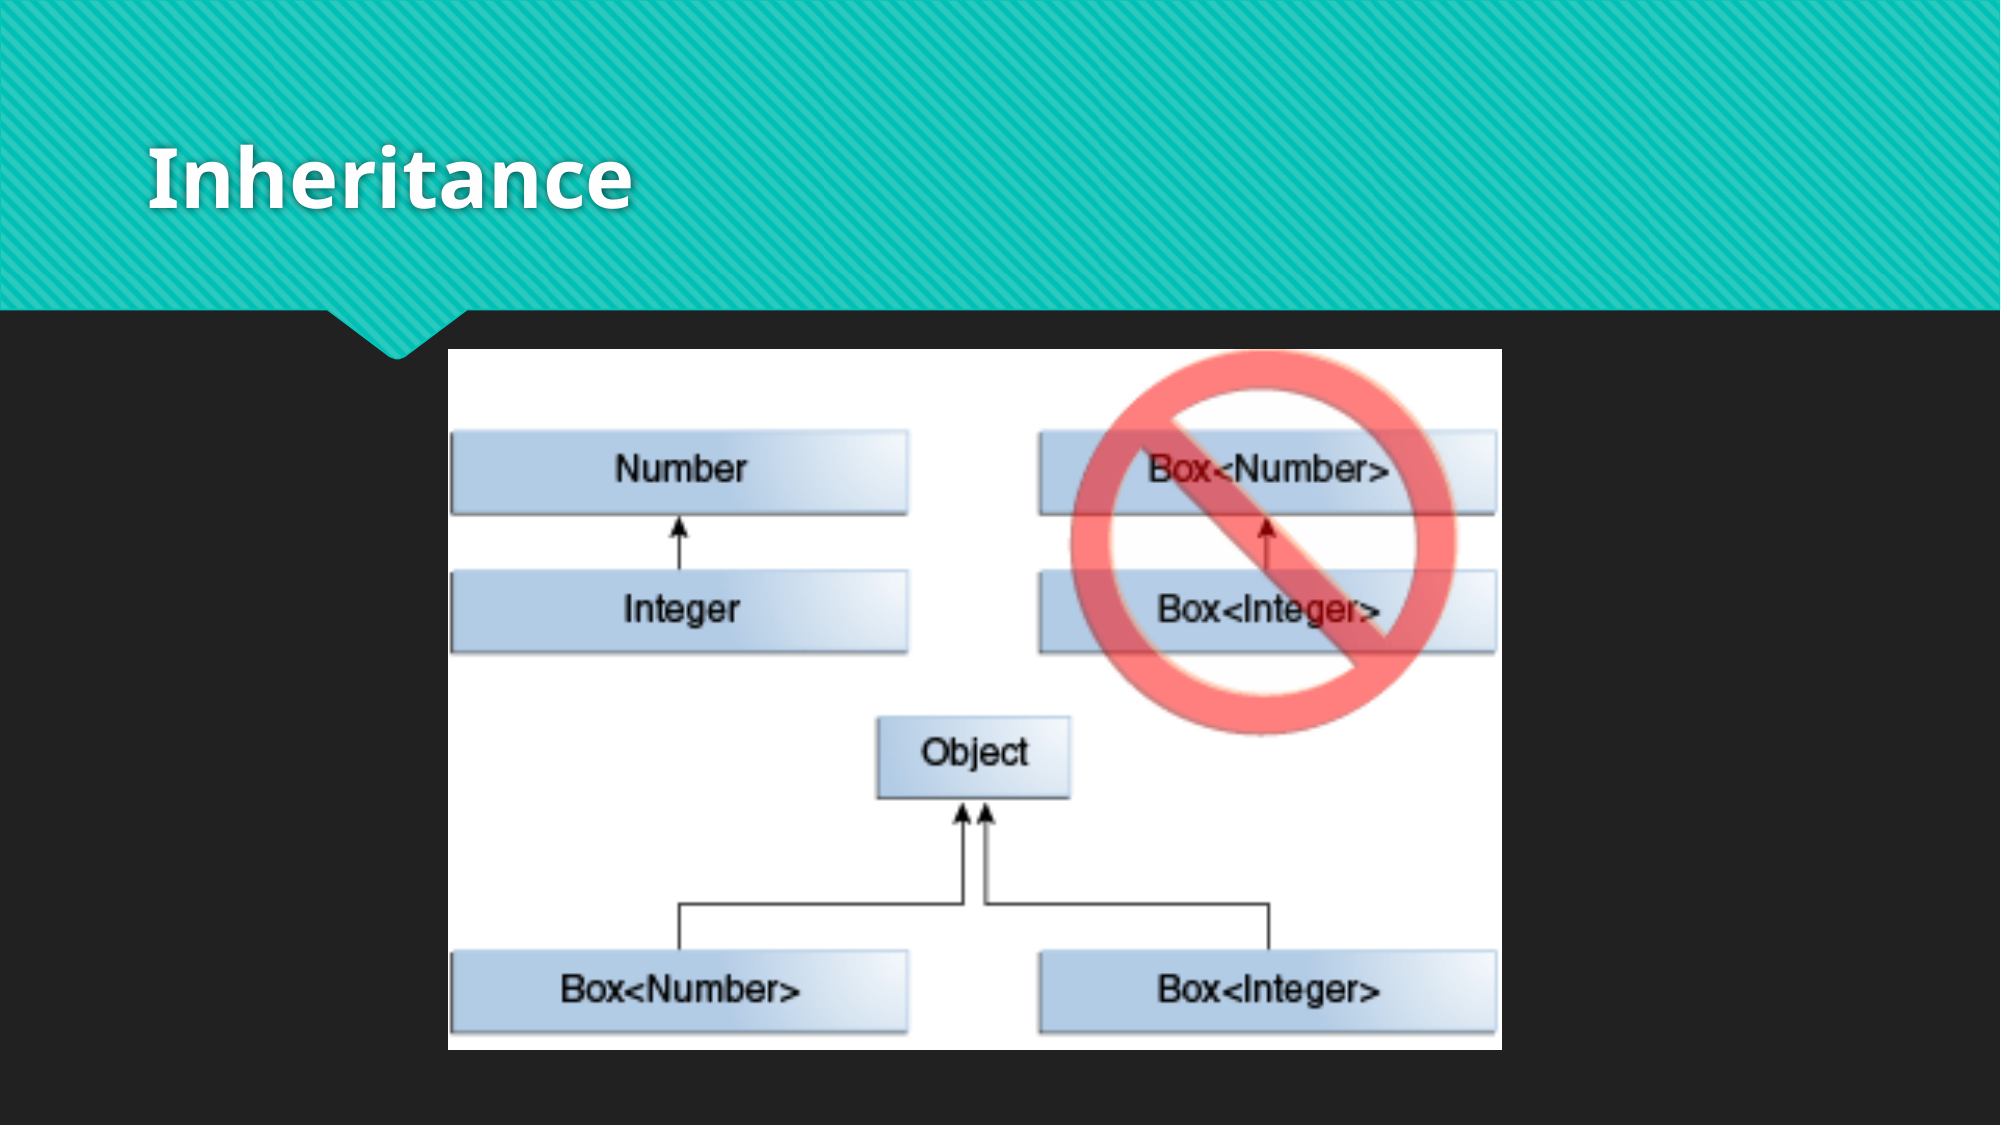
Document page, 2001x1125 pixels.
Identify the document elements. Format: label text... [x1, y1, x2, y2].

picture [448, 348, 1502, 1051]
title Inheritance [132, 73, 1868, 233]
